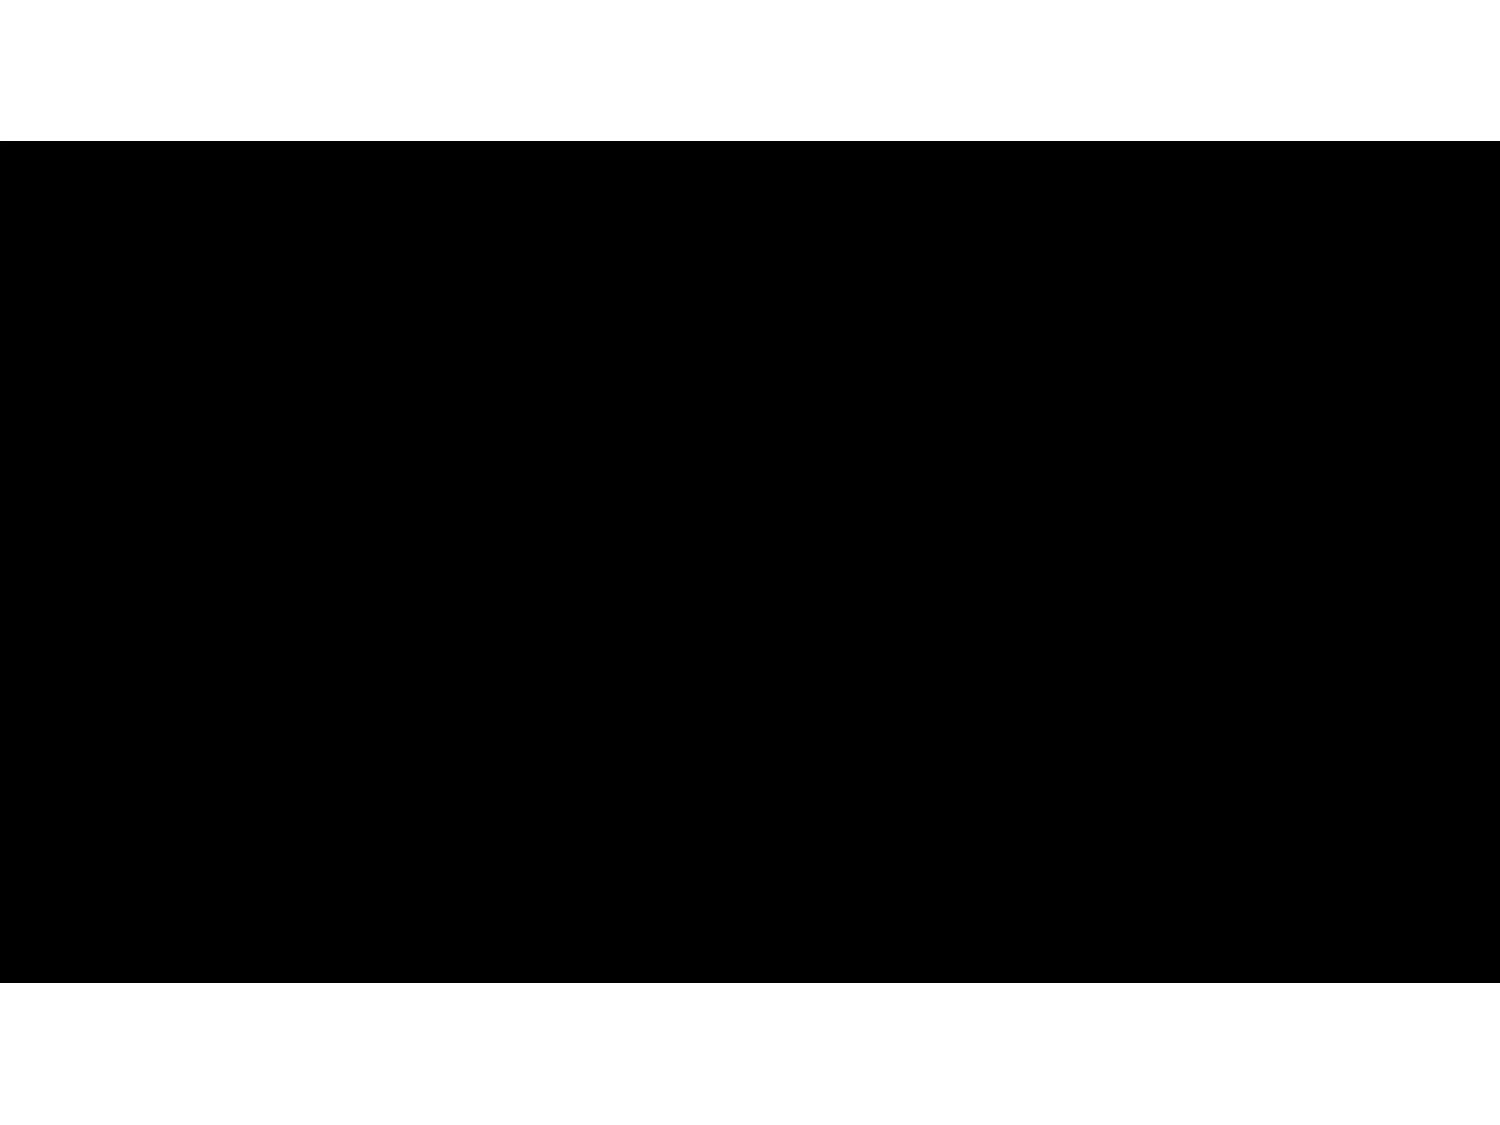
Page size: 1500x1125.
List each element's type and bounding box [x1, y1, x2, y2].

text_box [0, 140, 1500, 985]
